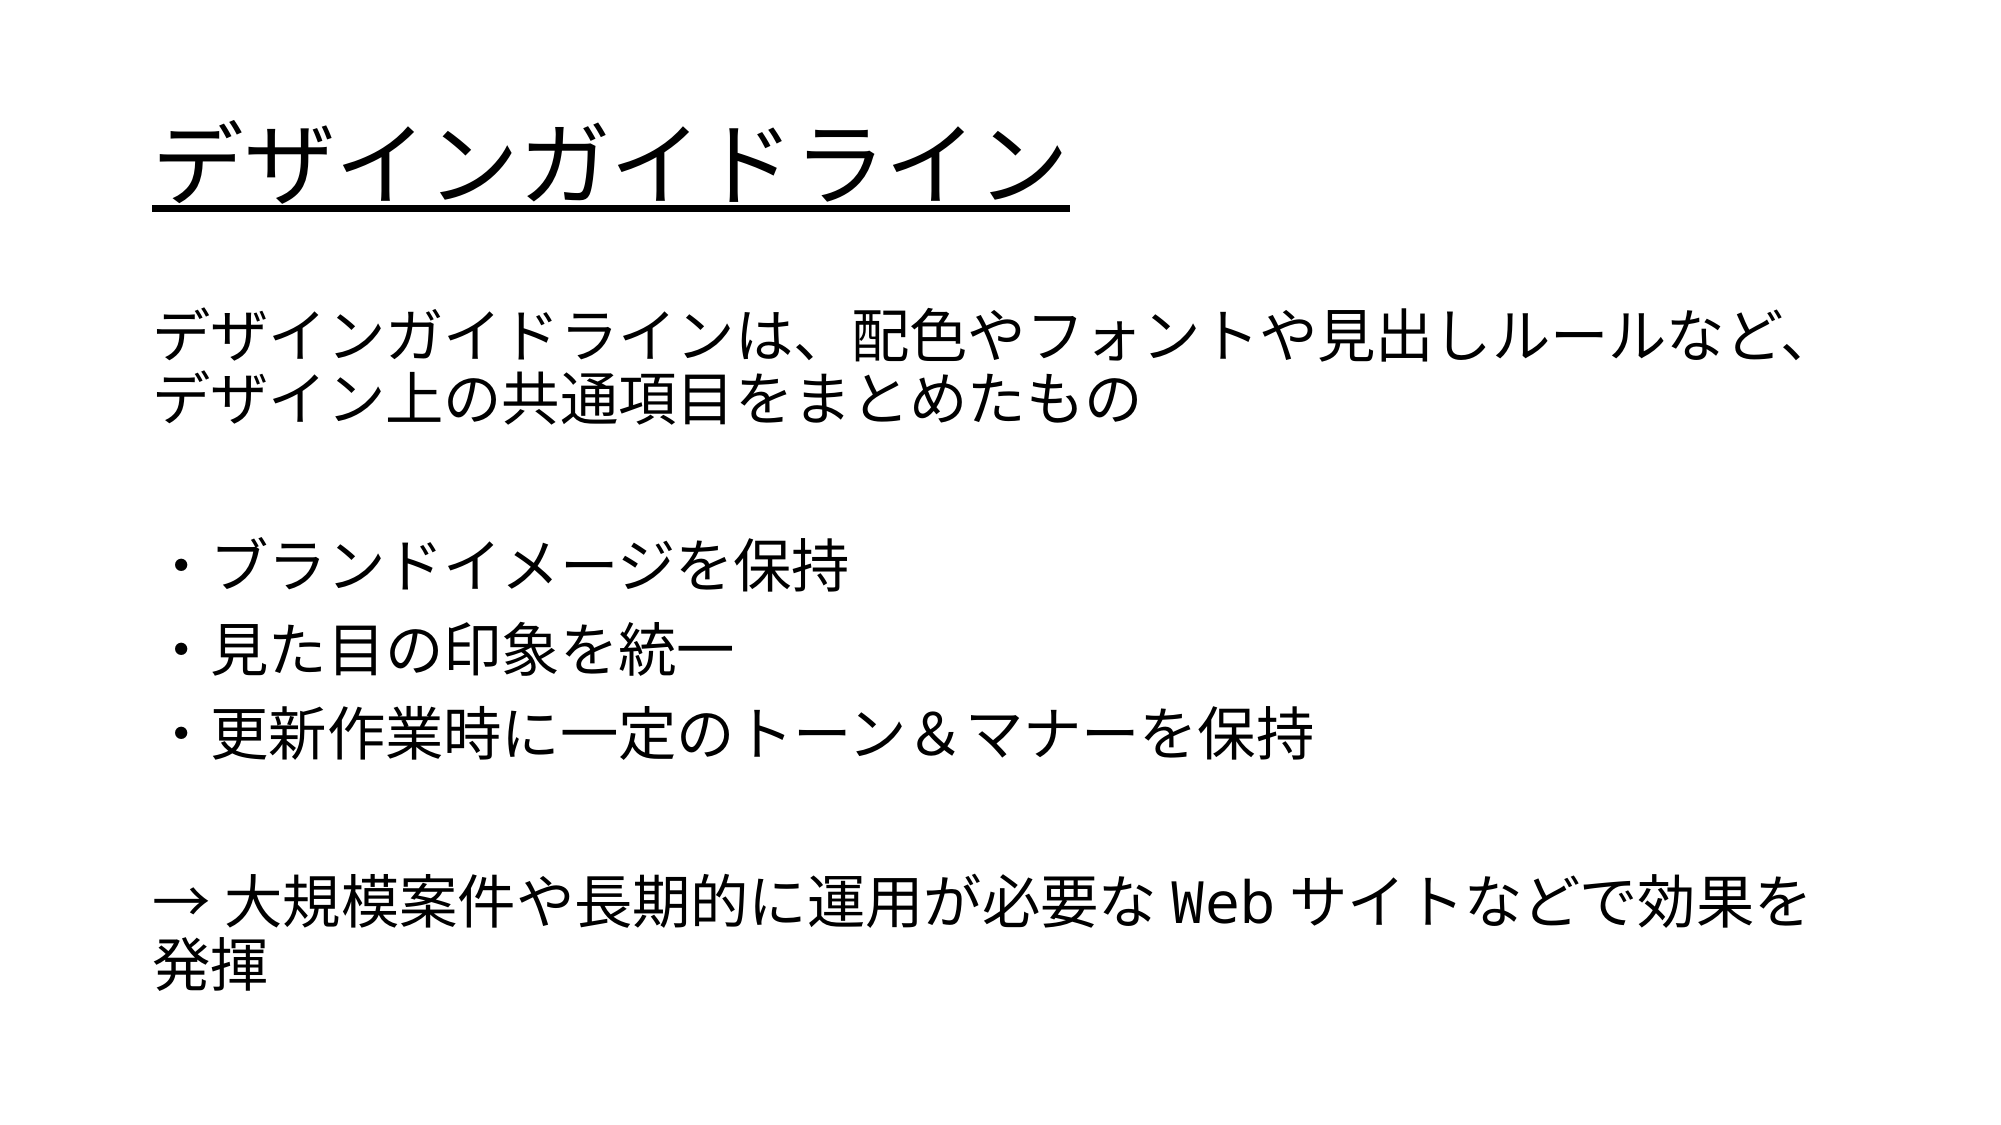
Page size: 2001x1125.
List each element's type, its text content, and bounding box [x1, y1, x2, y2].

list デザインガイドラインは、配色やフォントや見出しルールなど、デザイン上の共通項目をまとめたもの ・ブランドイメージを保持 ・見た目の印象を統一 ・更新作業時に一定のトーン＆マナーを保持 →大規模案件や長期的に運用が必要なWebサイトなどで効果を発揮 [137, 299, 1863, 1014]
title デザインガイドライン [137, 59, 1863, 278]
